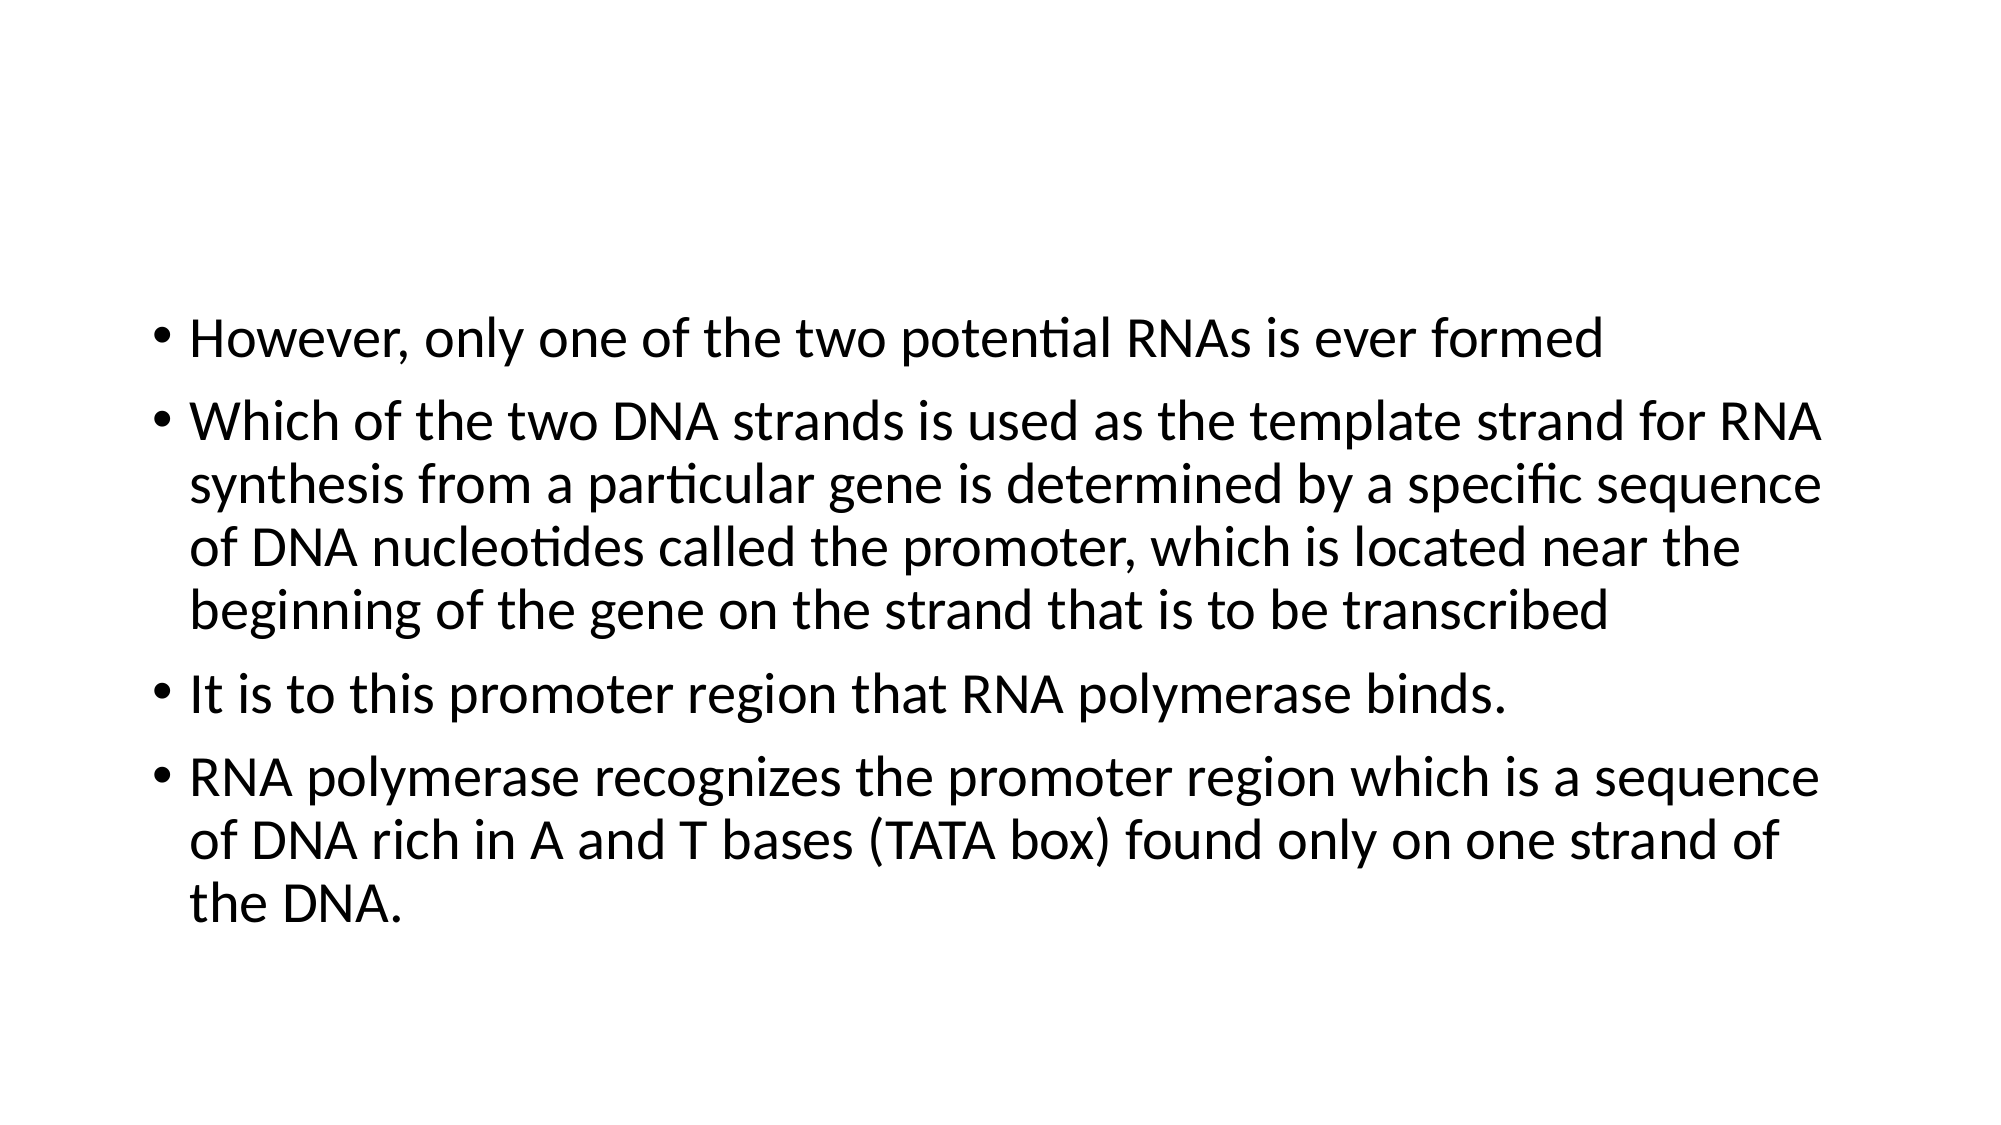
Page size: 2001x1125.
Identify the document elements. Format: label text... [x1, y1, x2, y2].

list However, only one of the two potential RNAs is ever formed Which of the two DNA strands is used as the template strand for RNA synthesis from a particular gene is determined by a specific sequence of DNA nucleotides called the promoter, which is located near the beginning of the gene on the strand that is to be transcribed It is to this promoter region that RNA polymerase binds. RNA polymerase recognizes the promoter region which is a sequence of DNA rich in A and T bases (TATA box) found only on one strand of the DNA. [137, 299, 1863, 1014]
